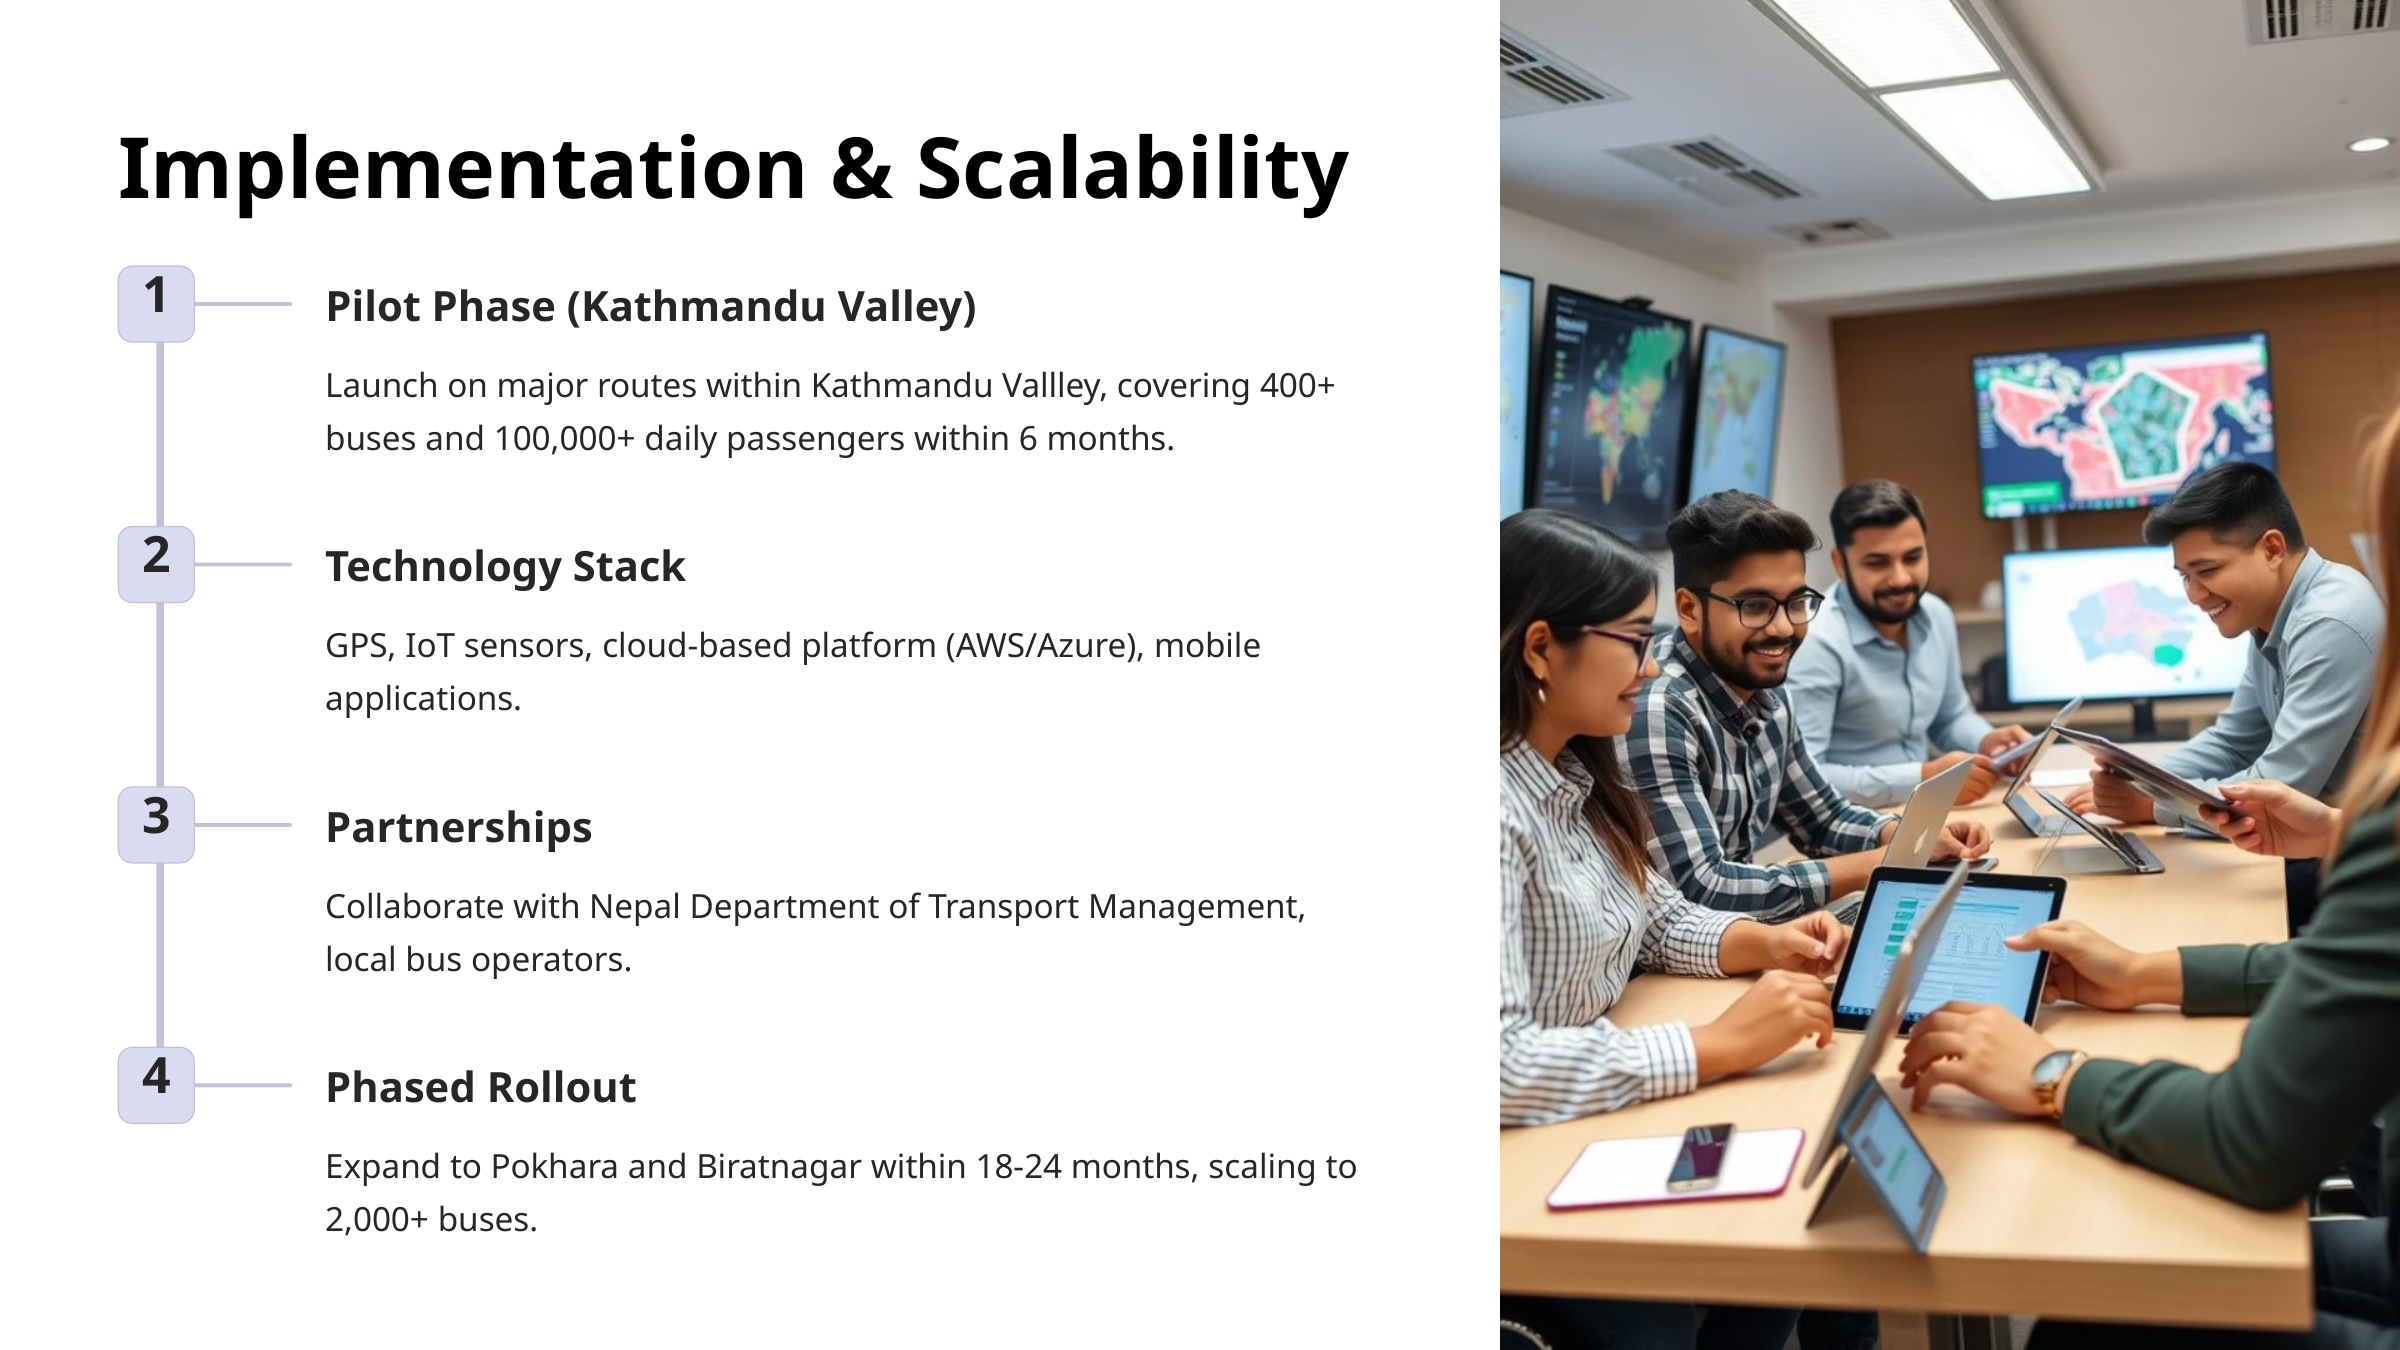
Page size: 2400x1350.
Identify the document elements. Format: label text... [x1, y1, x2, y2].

text_box Implementation & Scalability [118, 109, 1294, 216]
text_box [156, 863, 164, 1047]
text_box GPS, IoT sensors, cloud-based platform (AWS/Azure), mobile applications. [325, 611, 1382, 720]
text_box [118, 786, 195, 863]
text_box Technology Stack [325, 538, 748, 591]
picture [1499, 0, 2400, 1350]
text_box [195, 1083, 292, 1088]
text_box [195, 302, 292, 306]
text_box [118, 526, 195, 603]
text_box Pilot Phase (Kathmandu Valley) [325, 277, 972, 331]
text_box [195, 823, 292, 827]
text_box Phased Rollout [325, 1058, 748, 1112]
text_box Partnerships [325, 798, 748, 852]
text_box 1 [130, 272, 182, 336]
text_box Collaborate with Nepal Department of Transport Management, local bus operators. [325, 871, 1382, 980]
text_box [118, 1047, 195, 1124]
text_box Launch on major routes within Kathmandu Vallley, covering 400+ buses and 100,000+ daily passengers within 6 months. [325, 350, 1382, 459]
text_box [156, 343, 164, 526]
text_box Expand to Pokhara and Biratnagar within 18-24 months, scaling to 2,000+ buses. [325, 1131, 1382, 1241]
text_box [195, 562, 292, 567]
text_box [118, 266, 195, 343]
text_box [156, 603, 164, 786]
text_box 3 [130, 793, 182, 857]
text_box 4 [130, 1053, 182, 1118]
text_box 2 [130, 532, 182, 597]
